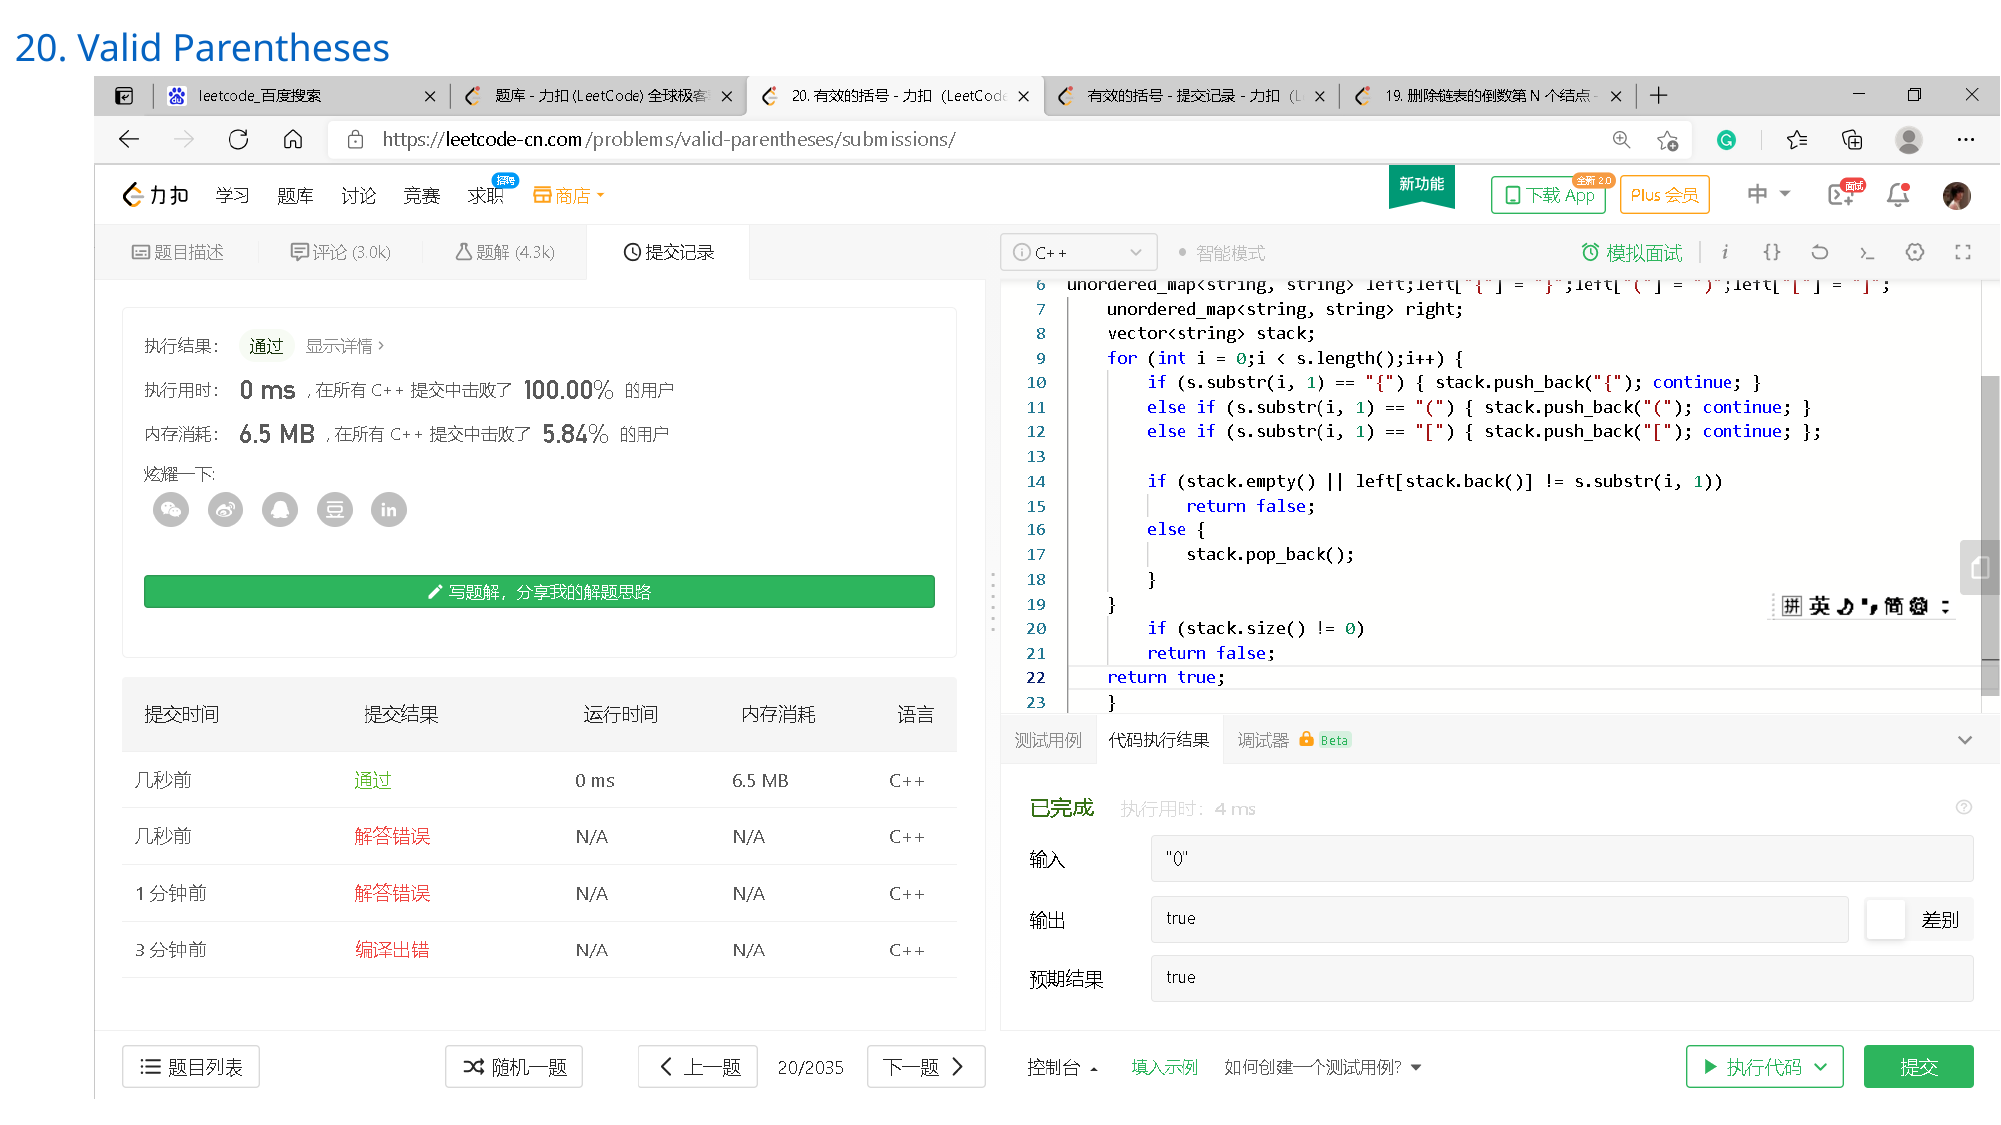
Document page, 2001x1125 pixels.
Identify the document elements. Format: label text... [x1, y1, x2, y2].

text_box 20. Valid Parentheses [0, 16, 1000, 82]
picture [94, 76, 2000, 1099]
